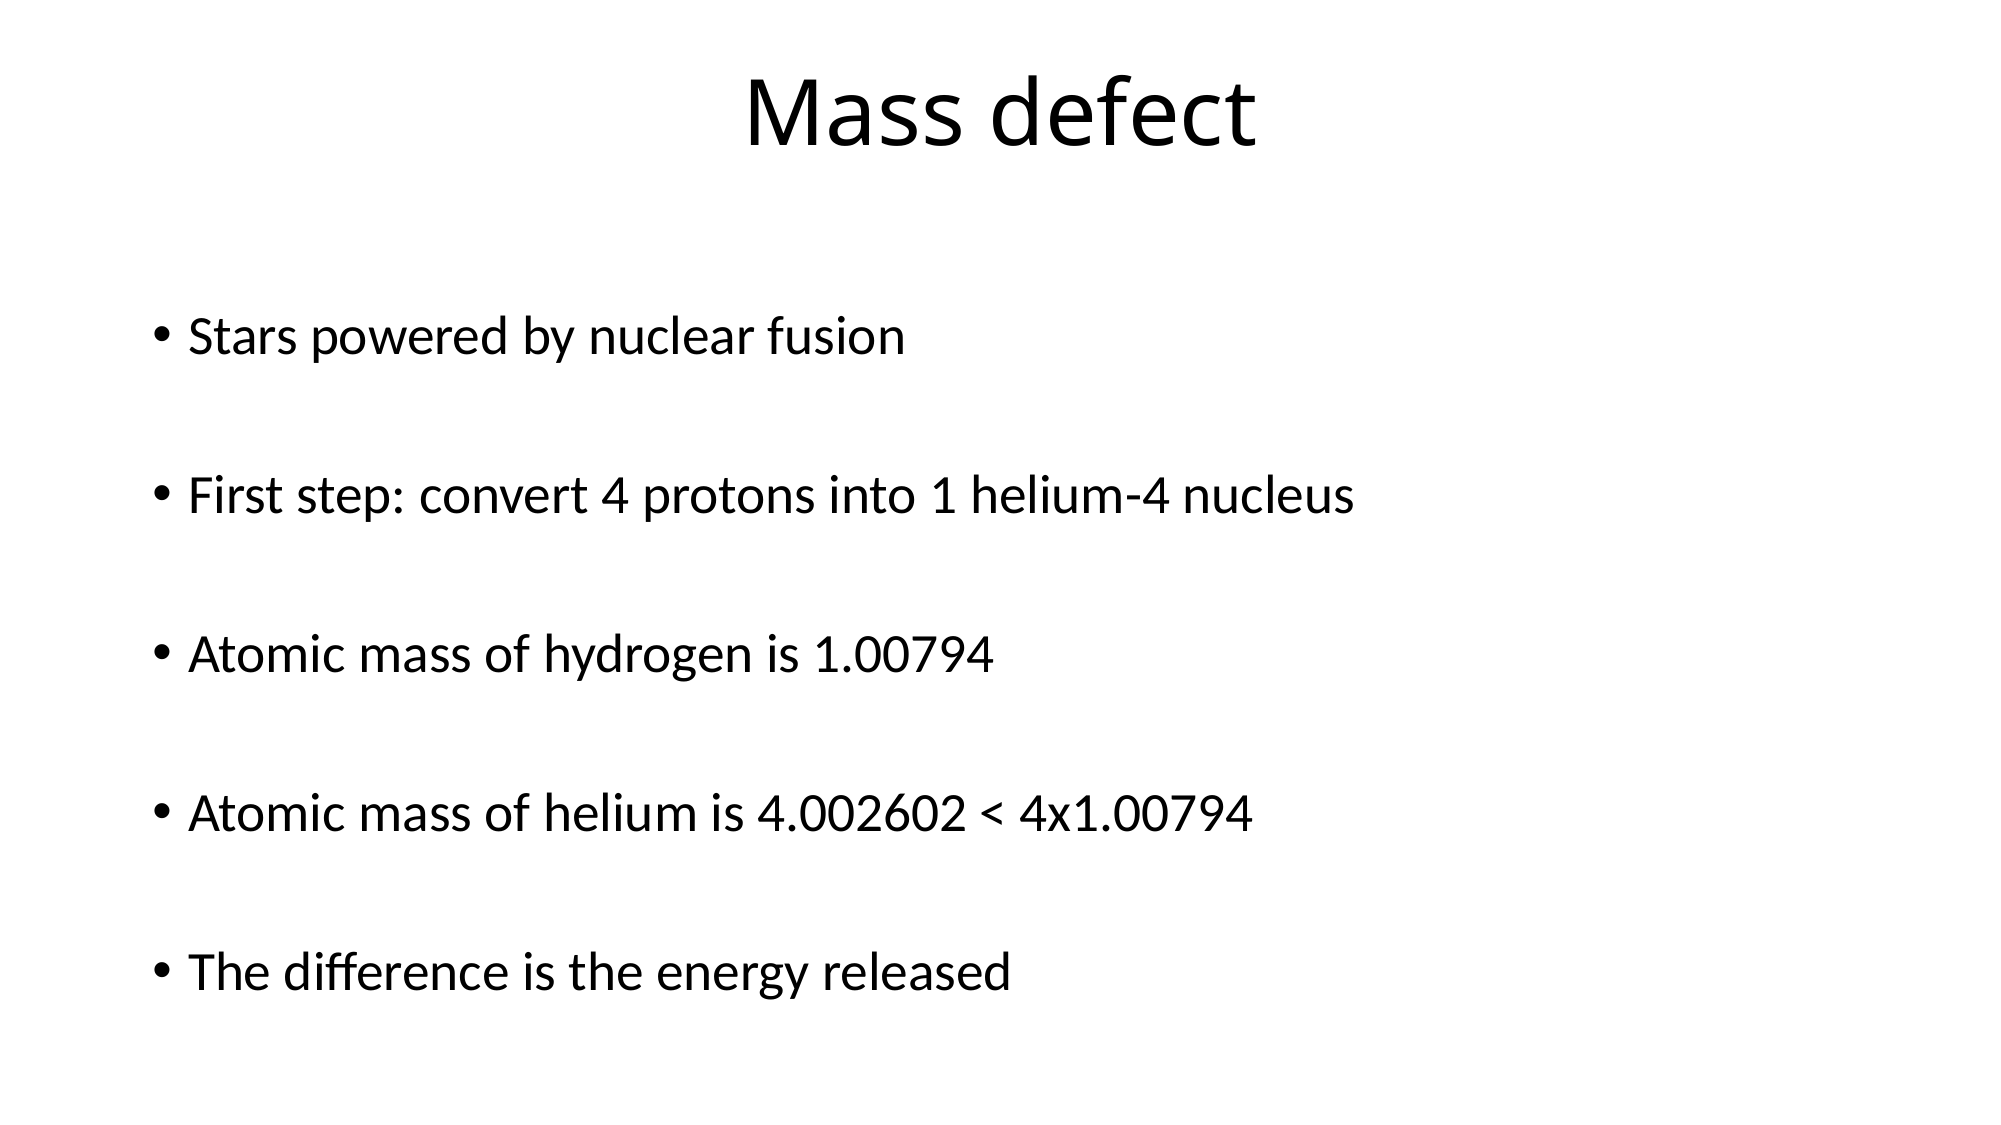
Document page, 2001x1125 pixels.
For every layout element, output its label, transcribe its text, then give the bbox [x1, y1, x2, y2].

title Mass defect [362, 45, 1638, 187]
list Stars powered by nuclear fusion First step: convert 4 protons into 1 helium-4 nucleus Atomic mass of hydrogen is 1.00794 Atomic mass of helium is 4.002602 < 4x1.00794 The difference is the energy released [137, 299, 1863, 1014]
